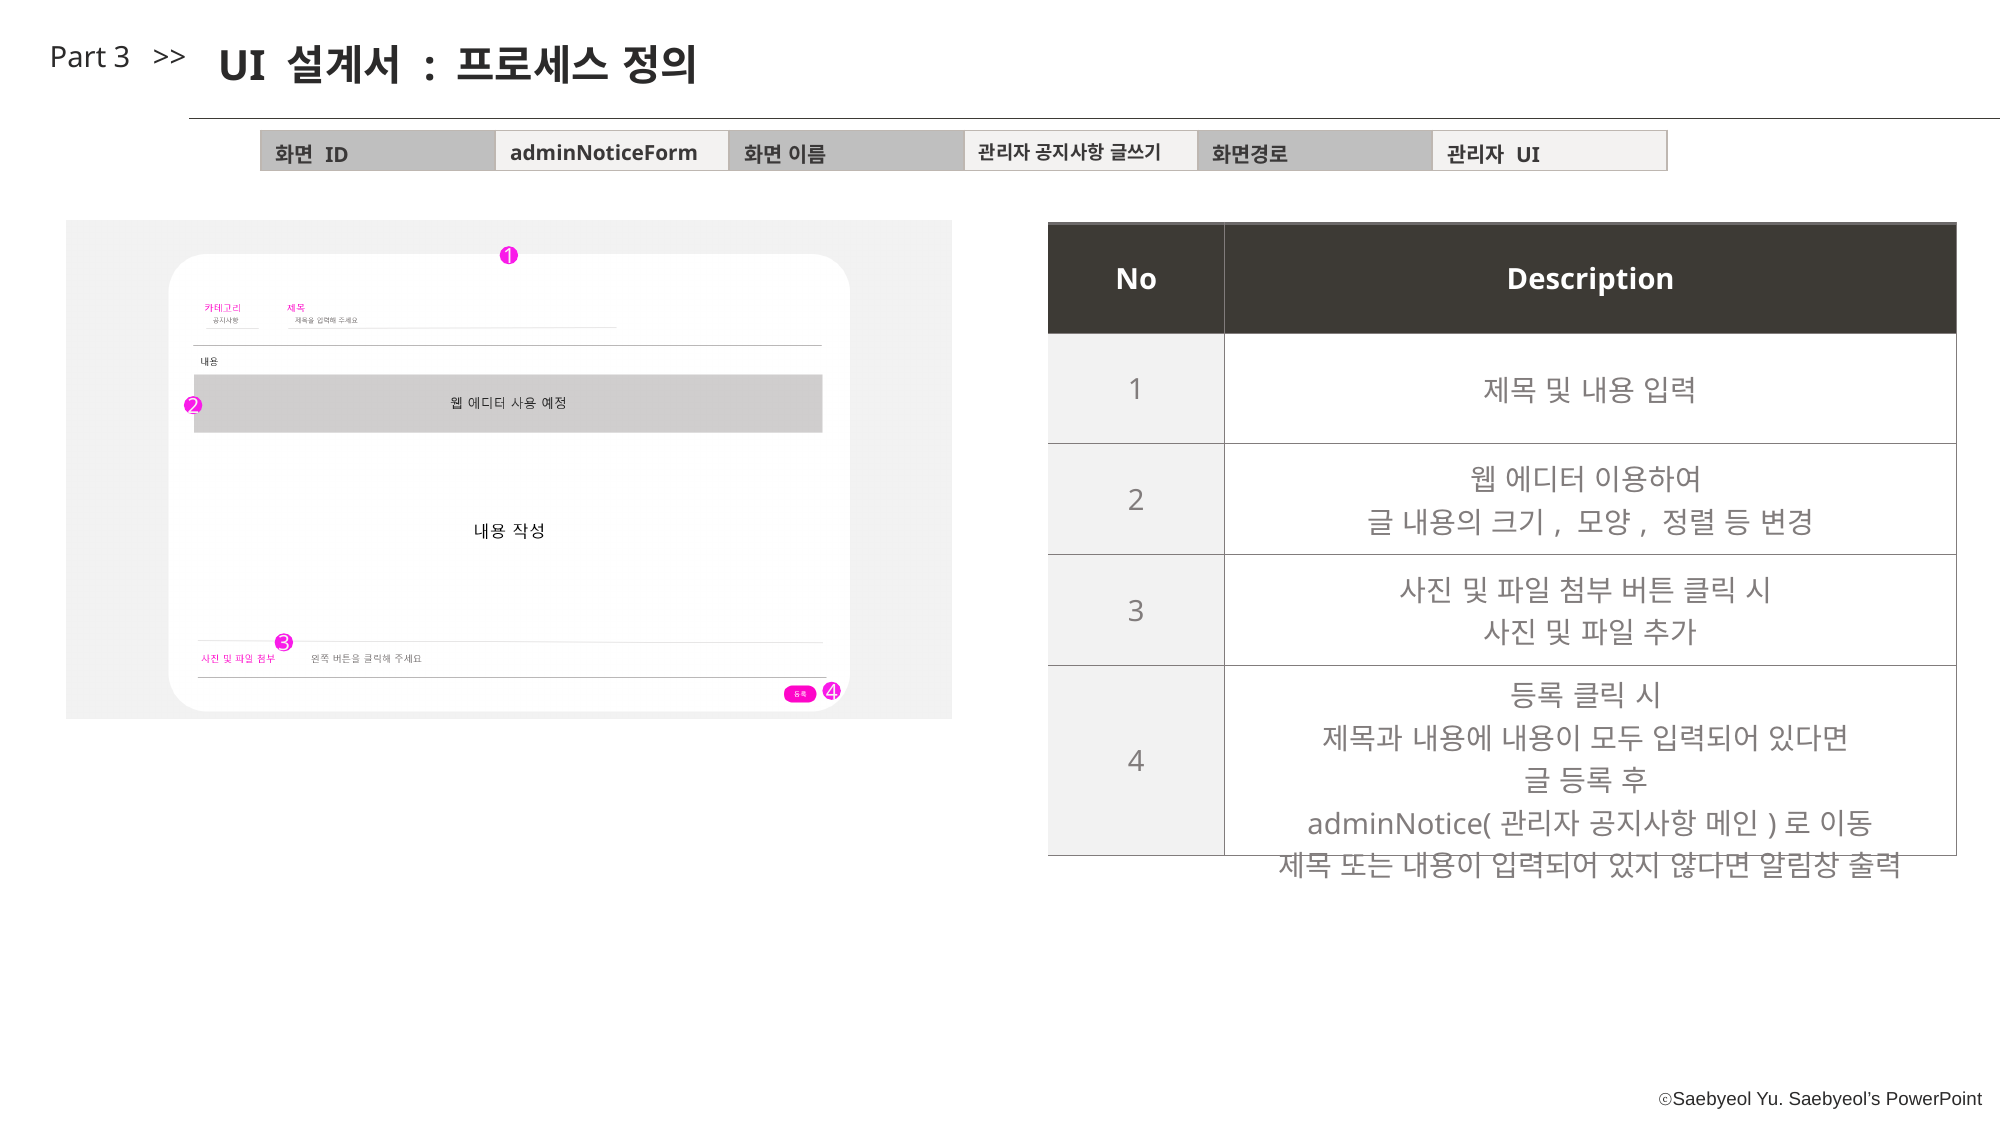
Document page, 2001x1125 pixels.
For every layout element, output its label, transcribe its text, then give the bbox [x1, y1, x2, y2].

text_box Part 3 >> [34, 30, 202, 81]
table_cell 제목 및 내용 입력 [1225, 334, 1956, 443]
table_header Description [1225, 225, 1956, 333]
table_cell 4 [1048, 666, 1224, 855]
table_header 관리자 공지사항 글쓰기 [965, 131, 1197, 170]
table_cell 1 [1048, 334, 1224, 443]
text_box UI 설계서 : 프로세스 정의 [203, 31, 714, 97]
table_cell 웹 에디터 이용하여 글 내용의 크기, 모양, 정렬 등 변경 [1225, 444, 1956, 554]
table_header 화면 ID [262, 131, 494, 170]
table_header 화면 이름 [730, 131, 963, 170]
table_cell 3 [1048, 555, 1224, 665]
table_header 관리자 UI [1433, 131, 1666, 170]
table_header 화면경로 [1199, 131, 1431, 170]
table_cell 2 [1048, 444, 1224, 554]
table_header adminNoticeForm [496, 131, 728, 170]
table_cell 사진 및 파일 첨부 버튼 클릭 시 사진 및 파일 추가 [1225, 555, 1956, 665]
table_cell 등록 클릭 시 제목과 내용에 내용이 모두 입력되어 있다면 글 등록 후 adminNotice(관리자 공지사항 메인)로 이동 제목 또는 내용이 입력되어 있지 않다면 알림창 출력 [1225, 666, 1956, 855]
picture [65, 220, 952, 719]
table_header No [1048, 225, 1224, 333]
